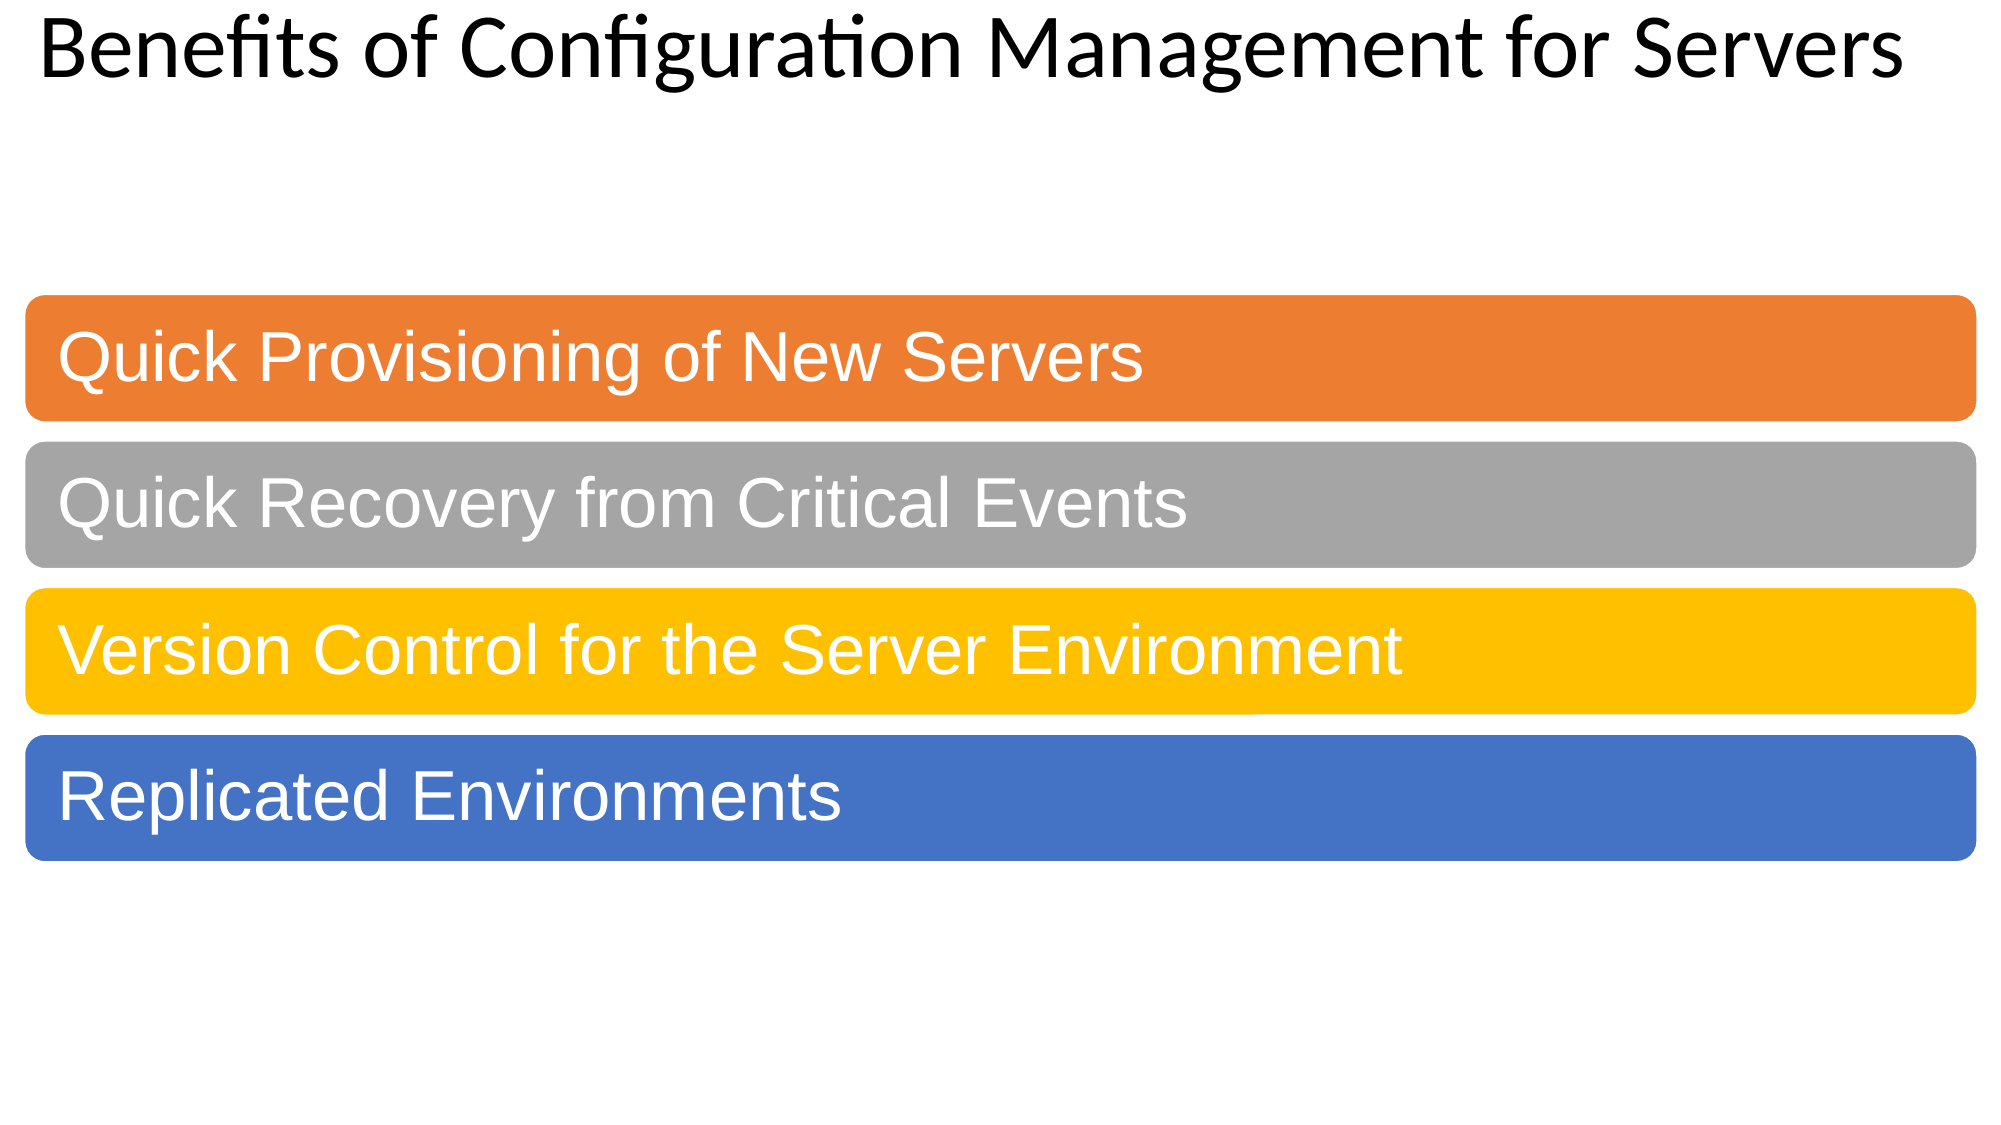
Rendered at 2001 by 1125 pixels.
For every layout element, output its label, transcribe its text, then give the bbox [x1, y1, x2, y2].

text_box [22, 284, 1979, 872]
title Benefits of Configuration Management for Servers [23, 0, 1979, 96]
